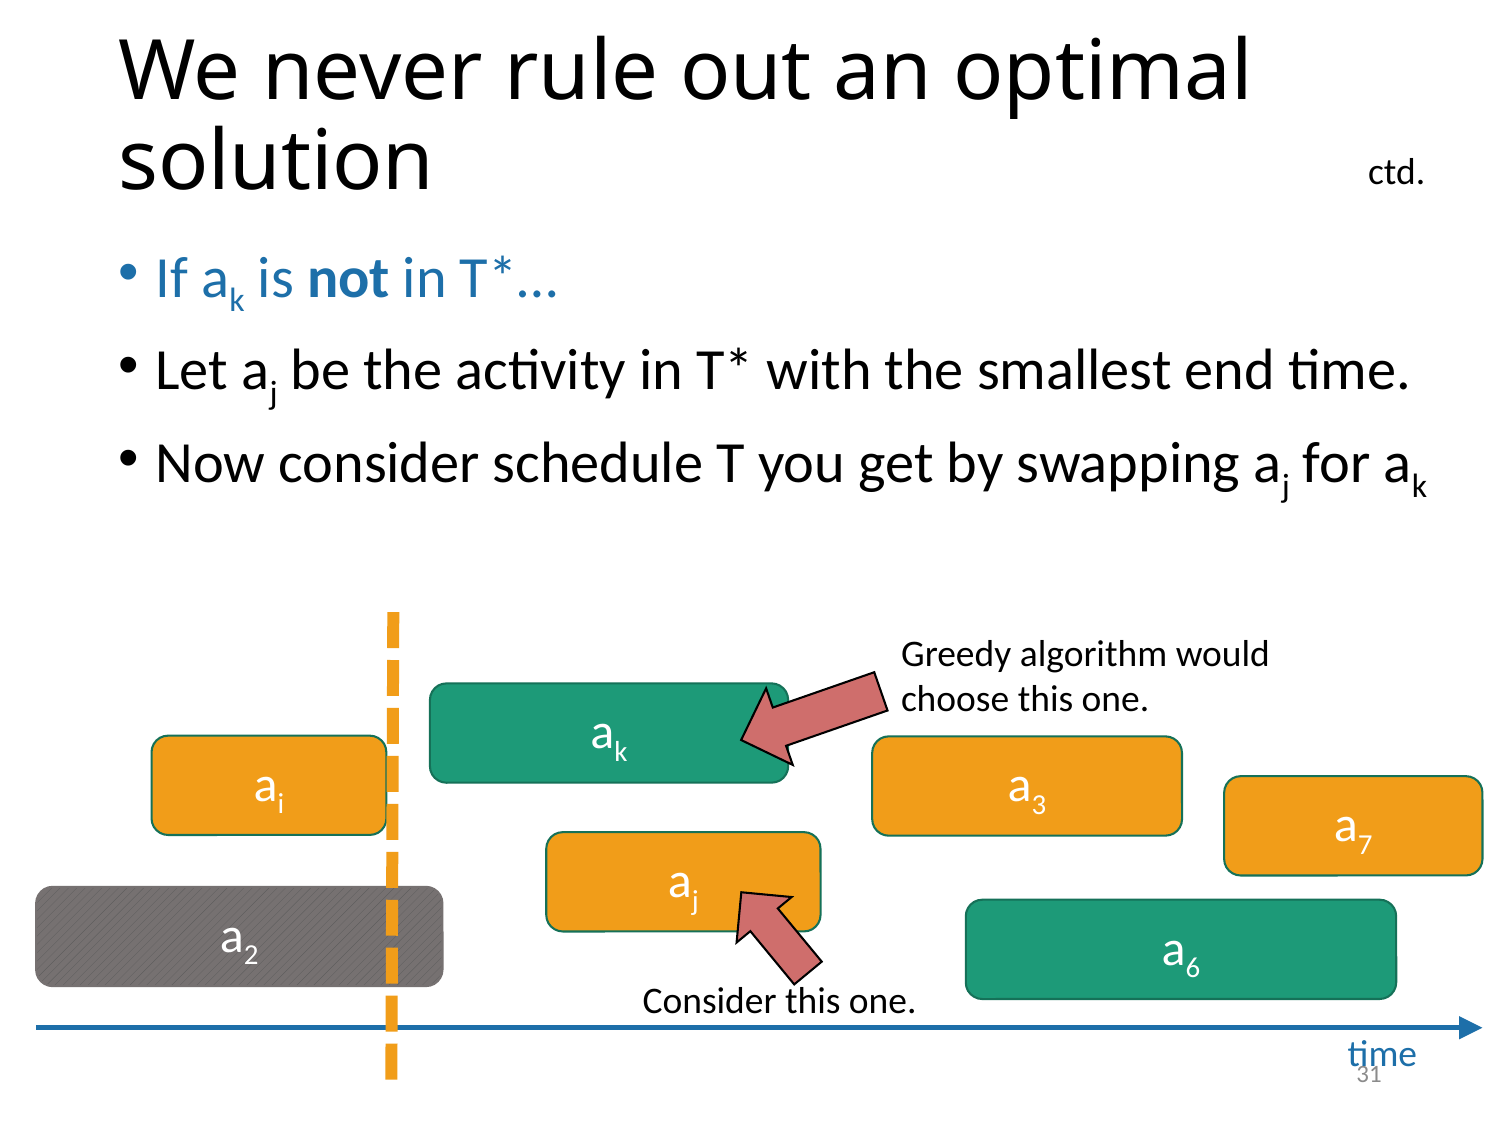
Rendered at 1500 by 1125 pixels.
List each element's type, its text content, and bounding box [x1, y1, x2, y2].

text_box a6 [964, 898, 1398, 1001]
text_box Consider this one. [627, 969, 1028, 1027]
text_box ctd. [1353, 139, 1500, 200]
text_box ak [428, 682, 790, 784]
text_box aj [545, 831, 822, 933]
slide_number 31 [1059, 1042, 1397, 1103]
text_box a2 [35, 885, 391, 988]
text_box time [1332, 1021, 1500, 1082]
title We never rule out an optimal solution [103, 8, 1500, 227]
text_box [739, 670, 886, 767]
text_box a7 [1223, 775, 1484, 877]
text_box a2 [394, 885, 444, 988]
text_box a3 [871, 735, 1184, 837]
text_box ai [150, 734, 388, 837]
text_box Greedy algorithm would choose this one. [886, 621, 1286, 727]
text_box [735, 891, 824, 969]
list If ak is not in T*… Let aj be the activity in T* with the smallest end time. Now consider schedule T you get by swapping aj for ak [103, 232, 1466, 947]
